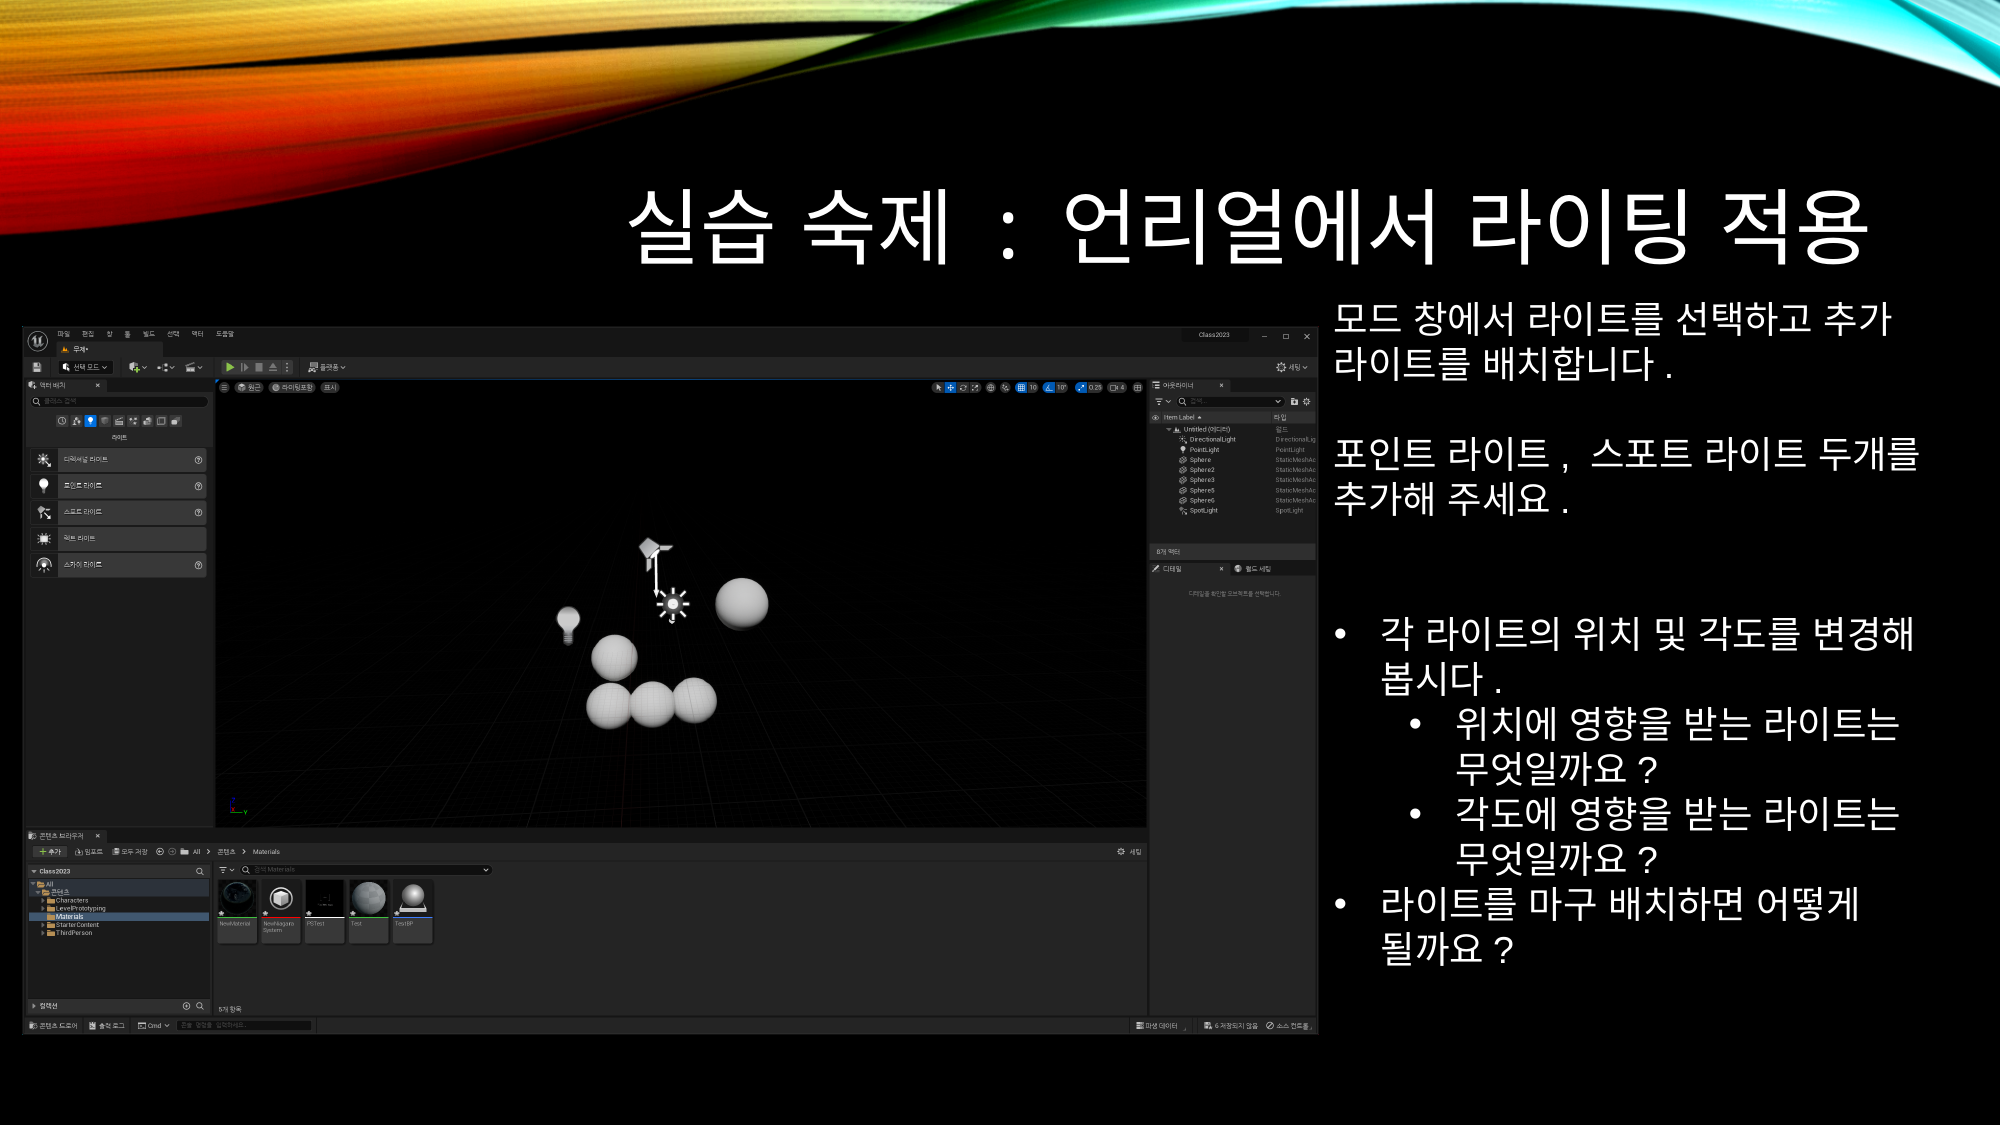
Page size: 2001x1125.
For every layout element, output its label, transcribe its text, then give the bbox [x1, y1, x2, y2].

picture [22, 326, 1320, 1036]
picture [0, 0, 2000, 237]
text_box 모드 창에서 라이트를 선택하고 추가 라이트를 배치합니다. 포인트 라이트, 스포트 라이트 두개를 추가해 주세요. 각 라이트의 위치 및 각도를 변경해 봅시다. 위치에 영향을 받는 라이트는 무엇일까요? 각도에 영향을 받는 라이트는 무엇일까요? 라이트를 마구 배치하면 어떻게 될까요? [1318, 288, 1957, 979]
title 실습 숙제 : 언리얼에서 라이팅 적용 [474, 125, 1888, 326]
